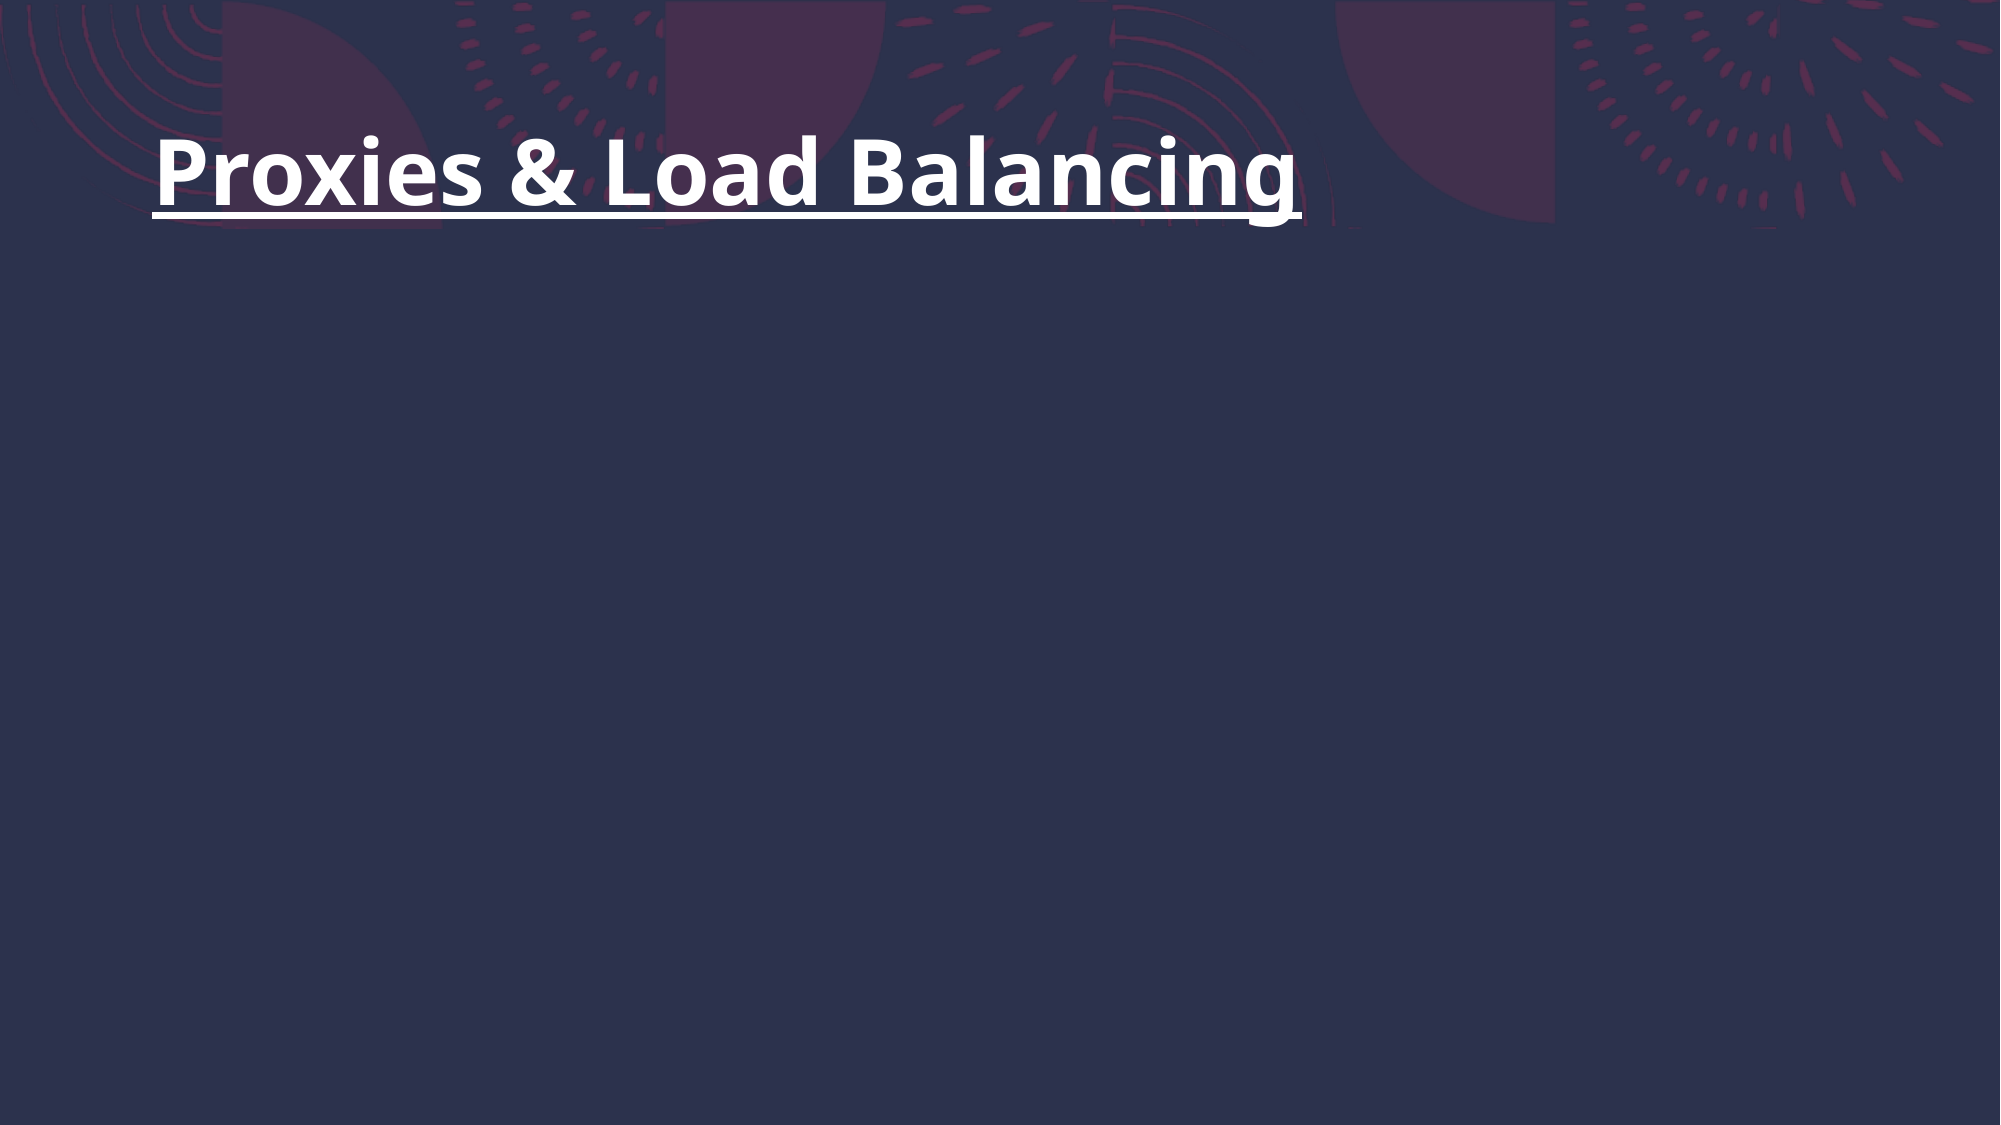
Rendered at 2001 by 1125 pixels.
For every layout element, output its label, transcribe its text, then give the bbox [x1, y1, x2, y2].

title Proxies & Load Balancing [137, 60, 1863, 278]
